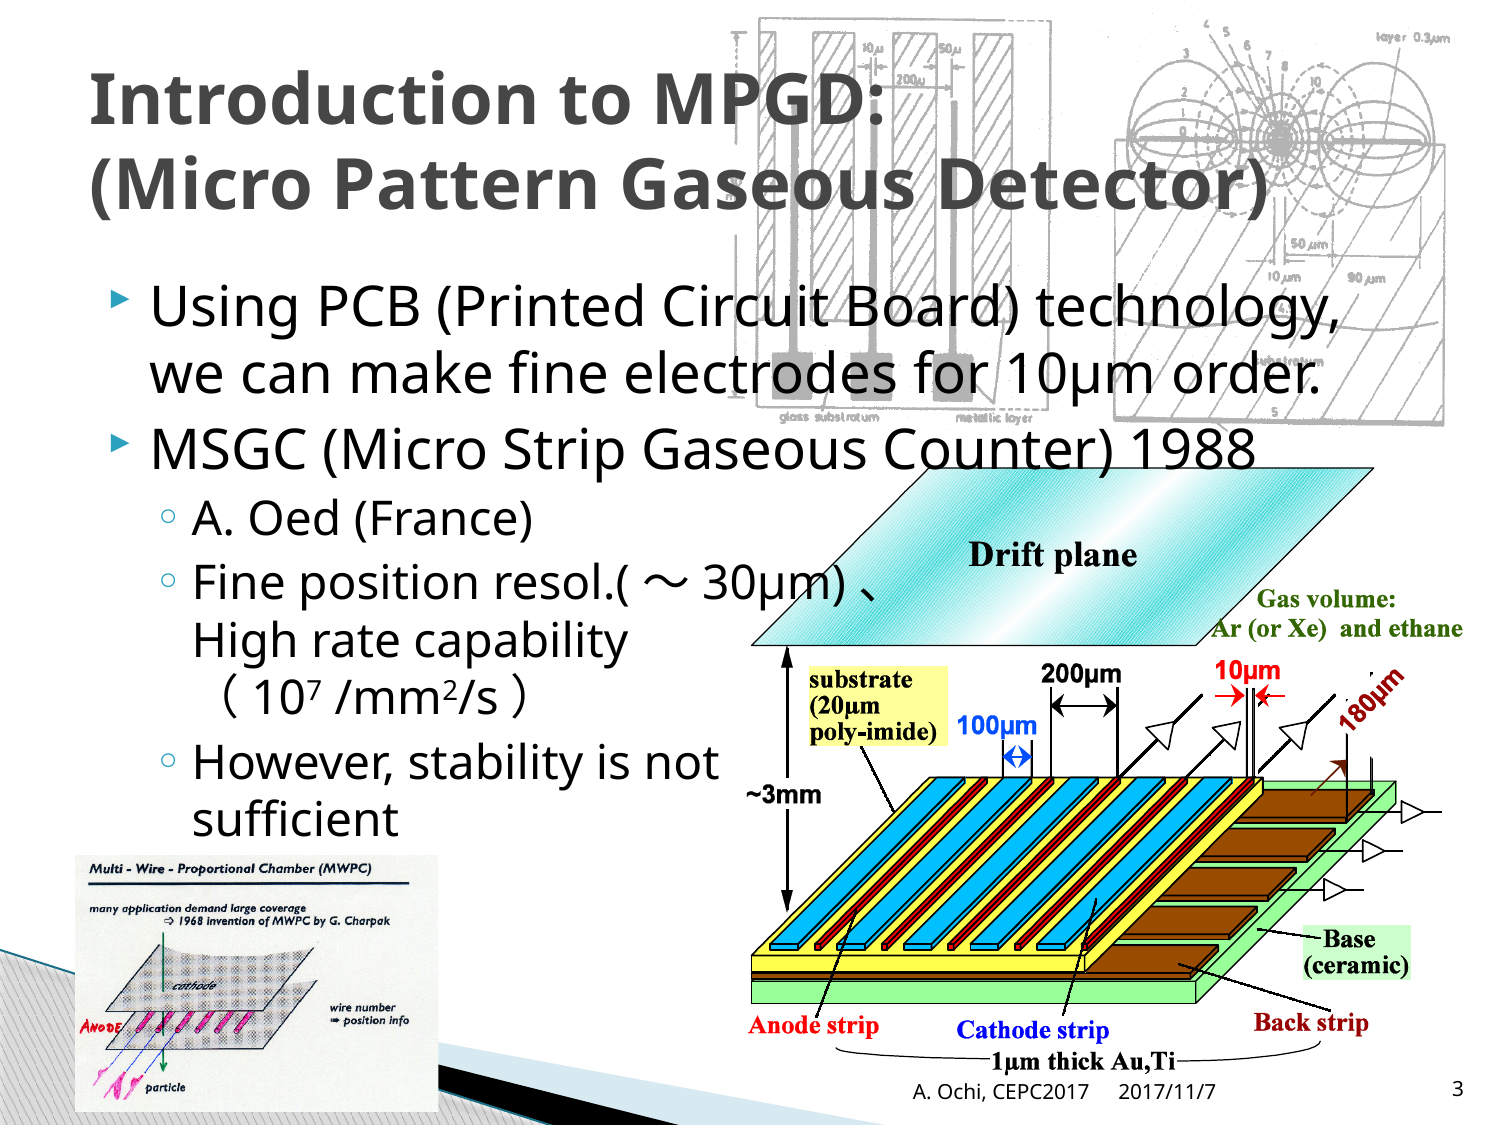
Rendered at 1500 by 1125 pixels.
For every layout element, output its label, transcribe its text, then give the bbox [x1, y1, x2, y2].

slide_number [1105, 1089, 1418, 1112]
list Using PCB (Printed Circuit Board) technology, we can make fine electrodes for 10μm order. MSGC (Micro Strip Gaseous Counter) 1988 A. Oed (France) Fine position resol.(～30μm)、 High rate capability （107 /mm2/s） However, stability is not sufficient [75, 262, 1425, 1042]
slide_number 3 [1418, 1089, 1479, 1112]
footer A. Ochi, CEPC2017 [718, 1051, 1105, 1112]
picture [74, 855, 439, 1112]
picture [699, 0, 1479, 433]
picture [745, 466, 1500, 1077]
title Introduction to MPGD: (Micro Pattern Gaseous Detector) [75, 45, 694, 233]
